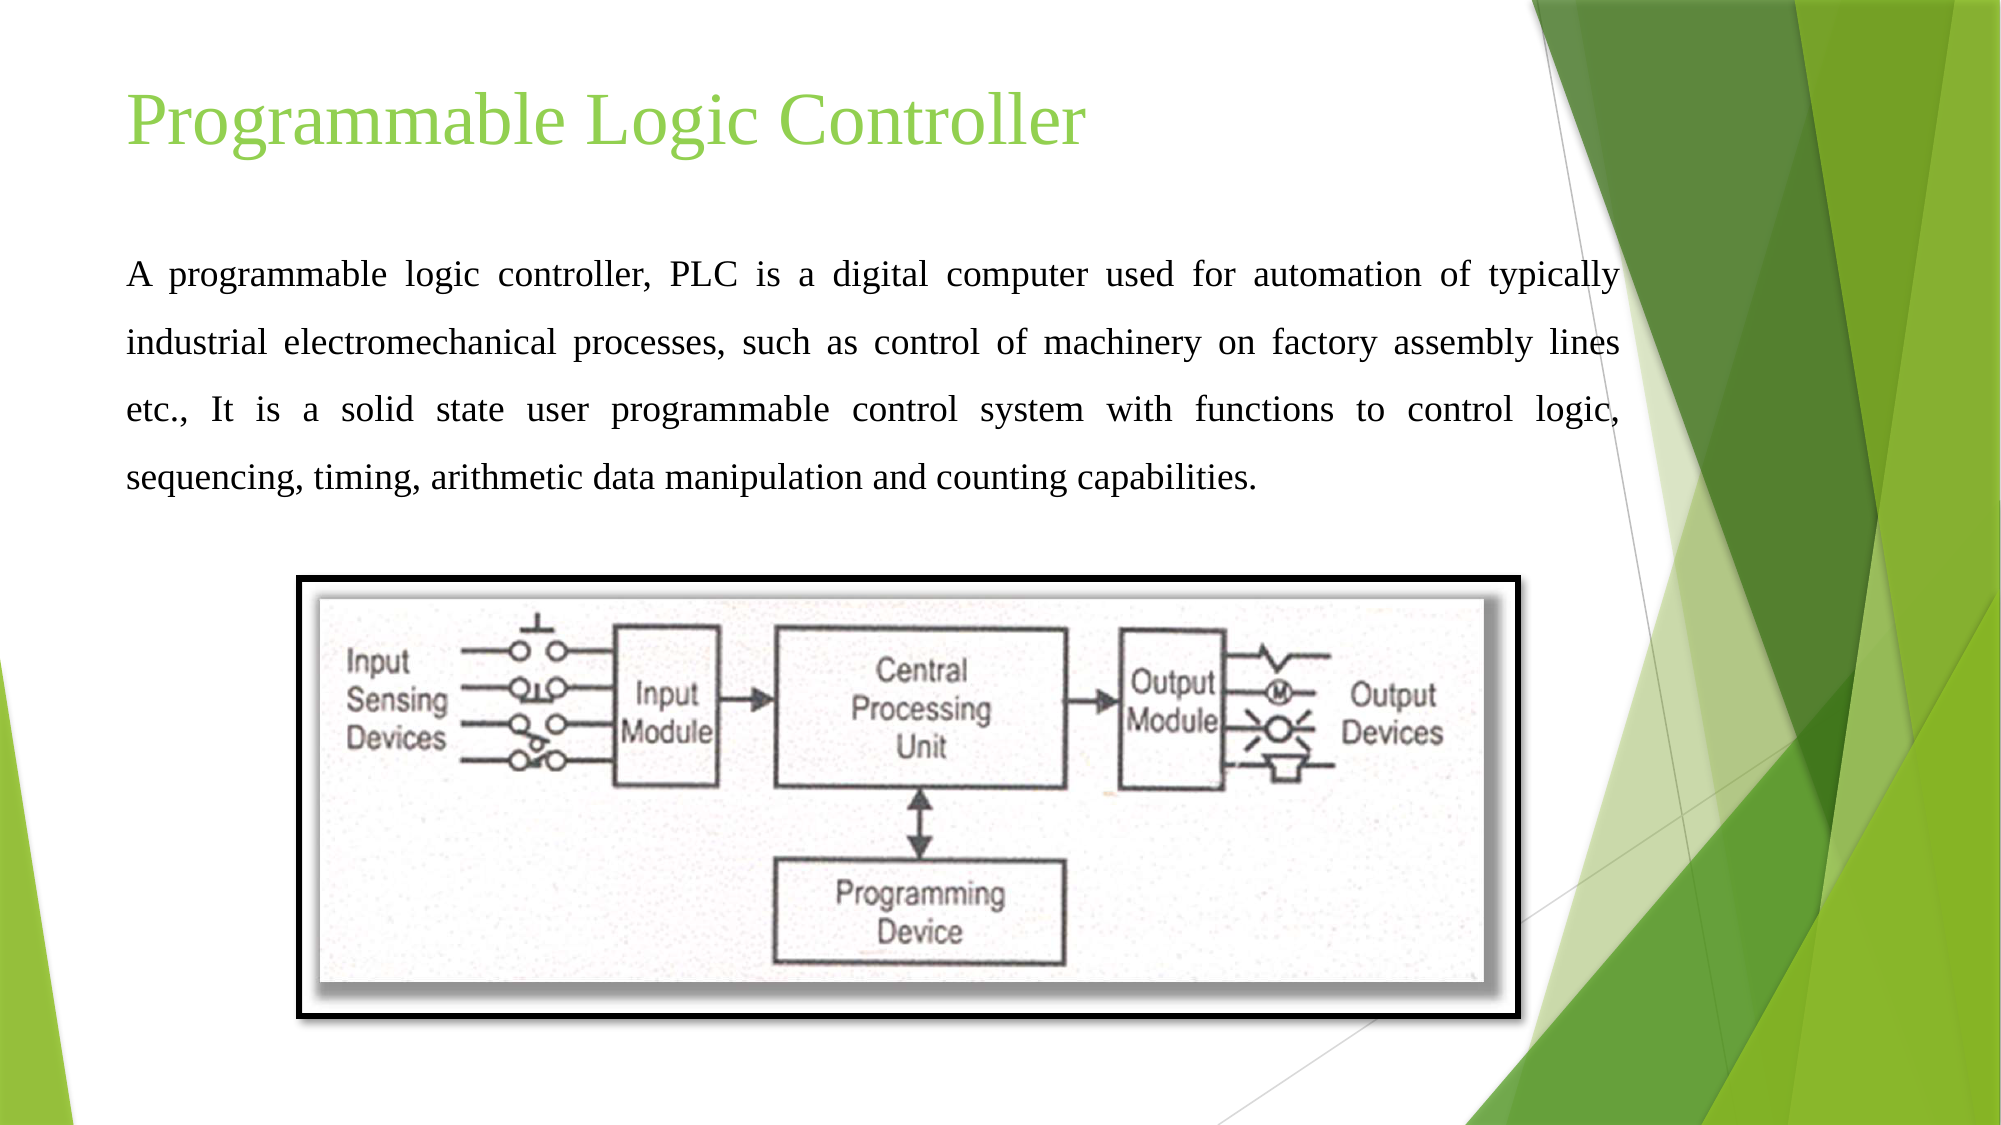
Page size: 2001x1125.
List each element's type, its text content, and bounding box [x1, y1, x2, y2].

picture [301, 581, 1516, 1014]
title Programmable Logic Controller [111, 62, 1522, 175]
list A programmable logic controller, PLC is a digital computer used for automation of typically industrial electromechanical processes, such as control of machinery on factory assembly lines etc., It is a solid state user programmable control system with functions to control logic, sequencing, timing, arithmetic data manipulation and counting capabilities. [111, 219, 1638, 538]
